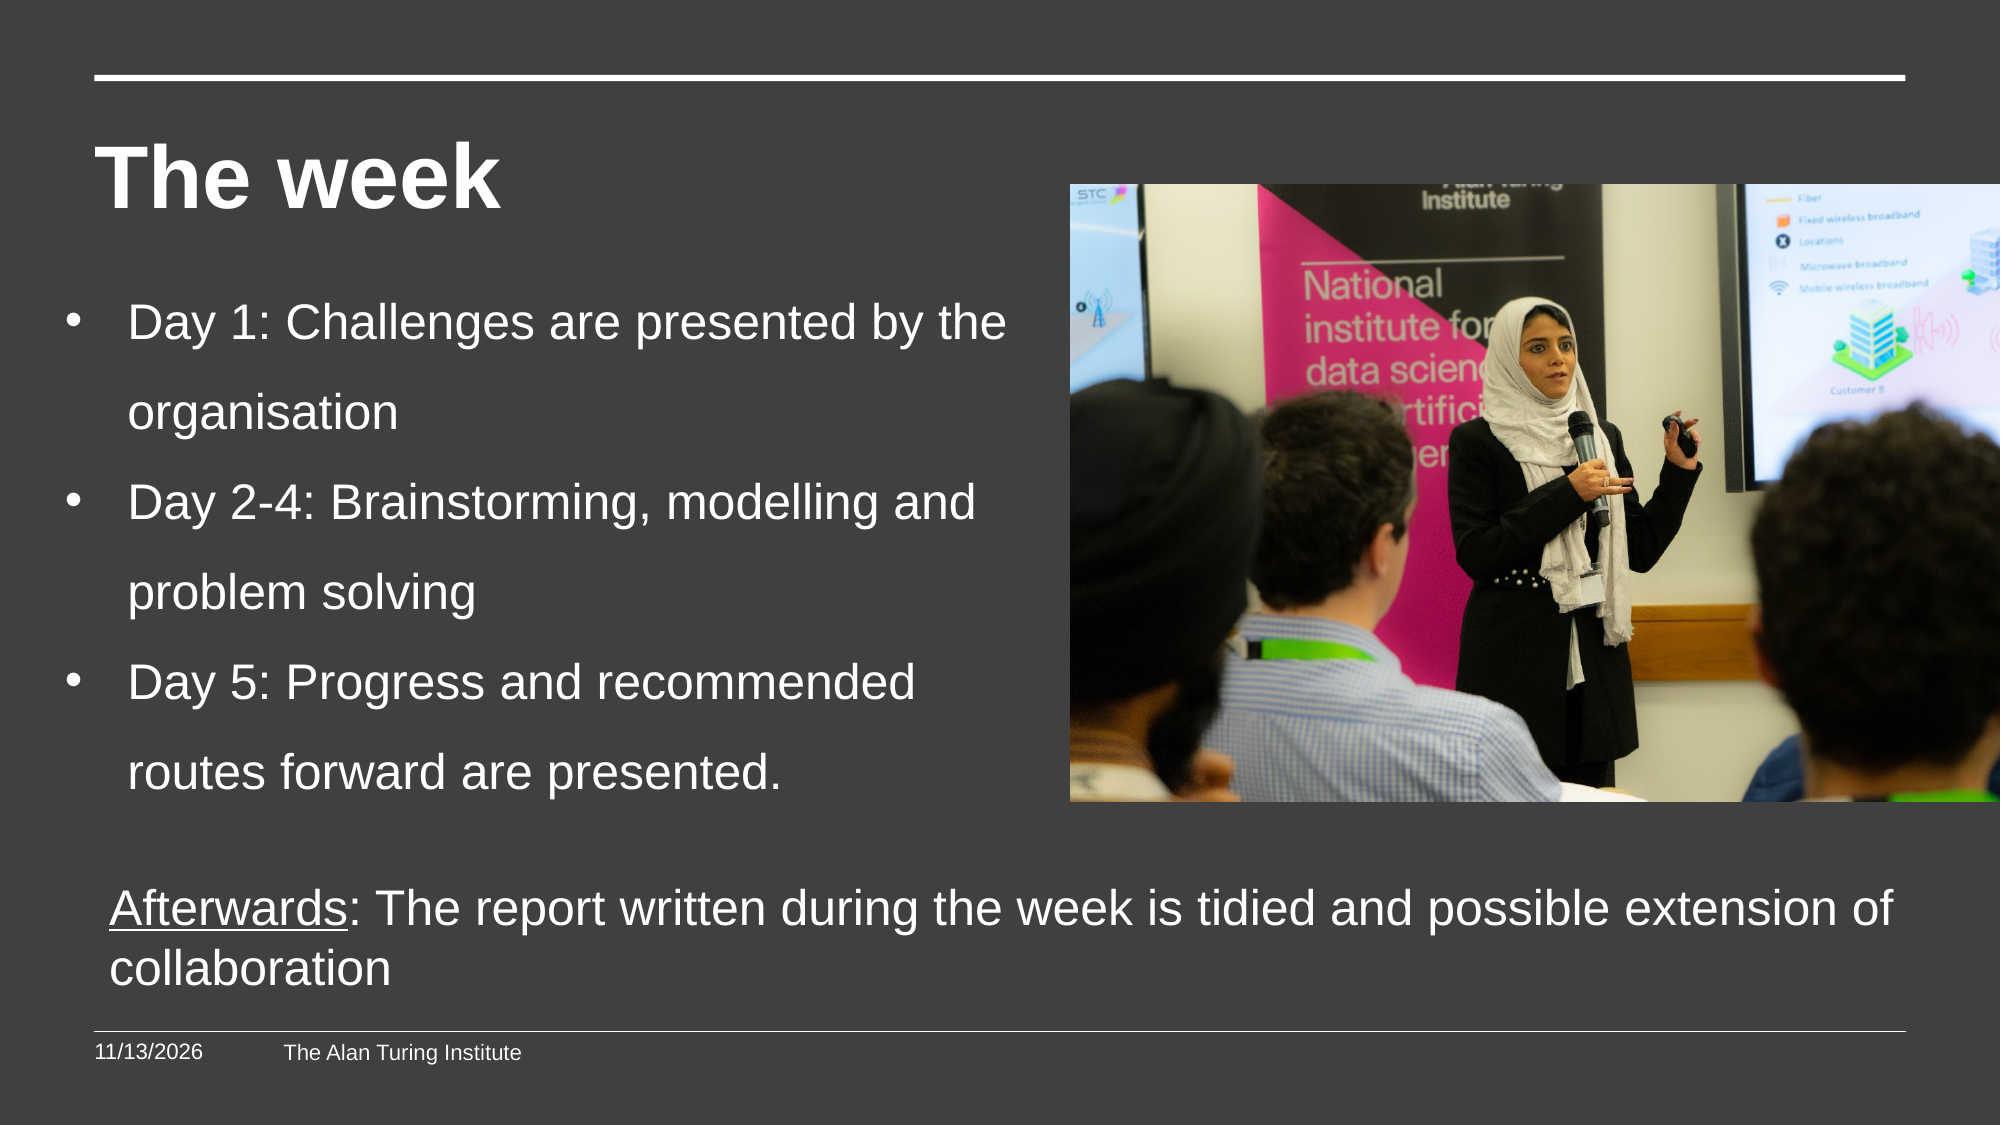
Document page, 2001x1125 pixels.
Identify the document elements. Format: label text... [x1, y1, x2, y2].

title The week [94, 117, 1906, 251]
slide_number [94, 1032, 276, 1065]
text_box Afterwards: The report written during the week is tidied and possible extension of collaboration [94, 868, 2000, 1004]
text_box Day 1: Challenges are presented by the organisation Day 2-4: Brainstorming, modelling and problem solving Day 5: Progress and recommended routes forward are presented. [50, 252, 1050, 808]
picture [1070, 183, 2000, 802]
